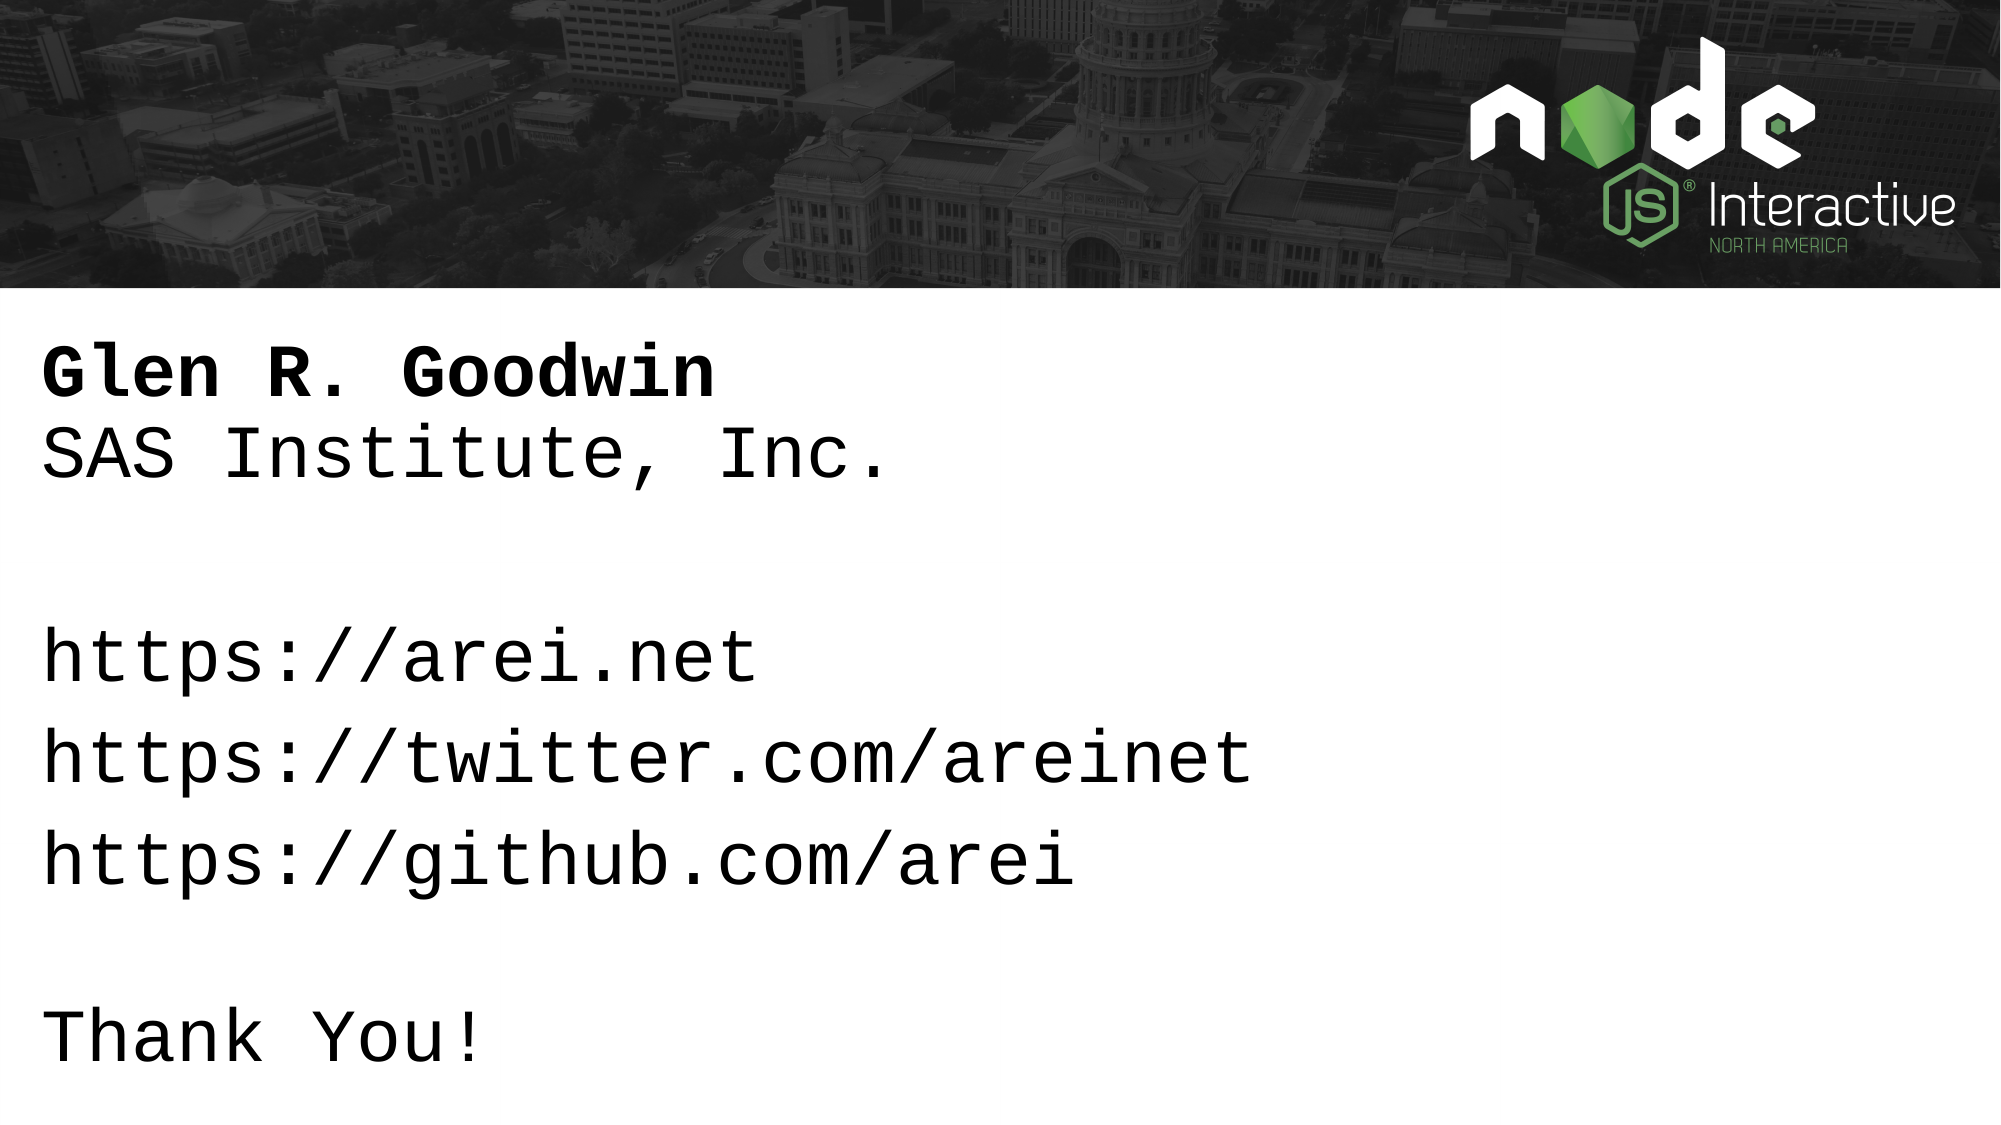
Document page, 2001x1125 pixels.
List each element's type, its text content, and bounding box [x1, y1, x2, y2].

list Glen R. Goodwin SAS Institute, Inc. https://arei.net https://twitter.com/areinet https://github.com/arei Thank You! [26, 324, 1969, 1107]
picture [0, 0, 2001, 1125]
